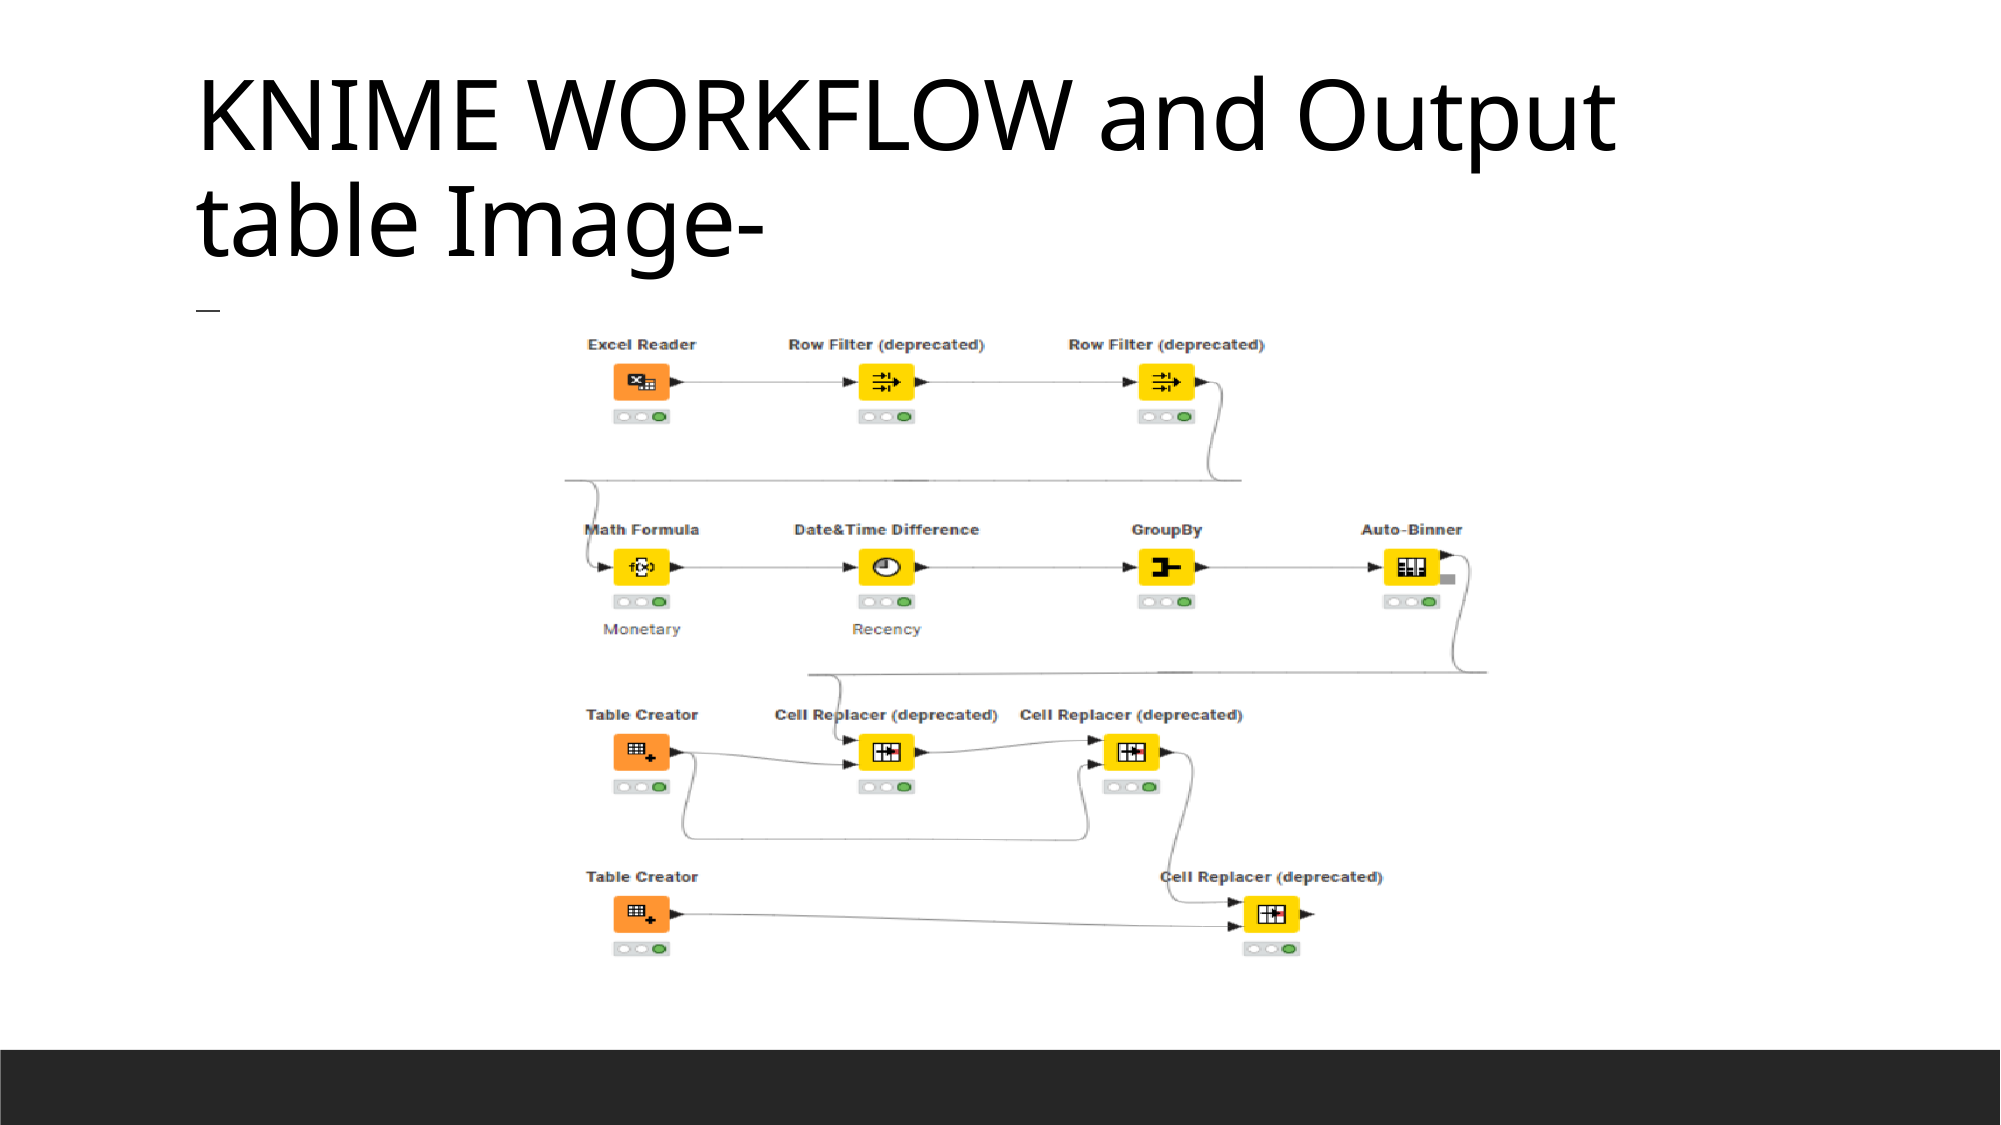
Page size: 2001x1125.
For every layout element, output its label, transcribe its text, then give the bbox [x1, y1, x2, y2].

picture [220, 284, 1872, 1026]
title KNIME WORKFLOW and Output table Image- [180, 47, 1830, 285]
